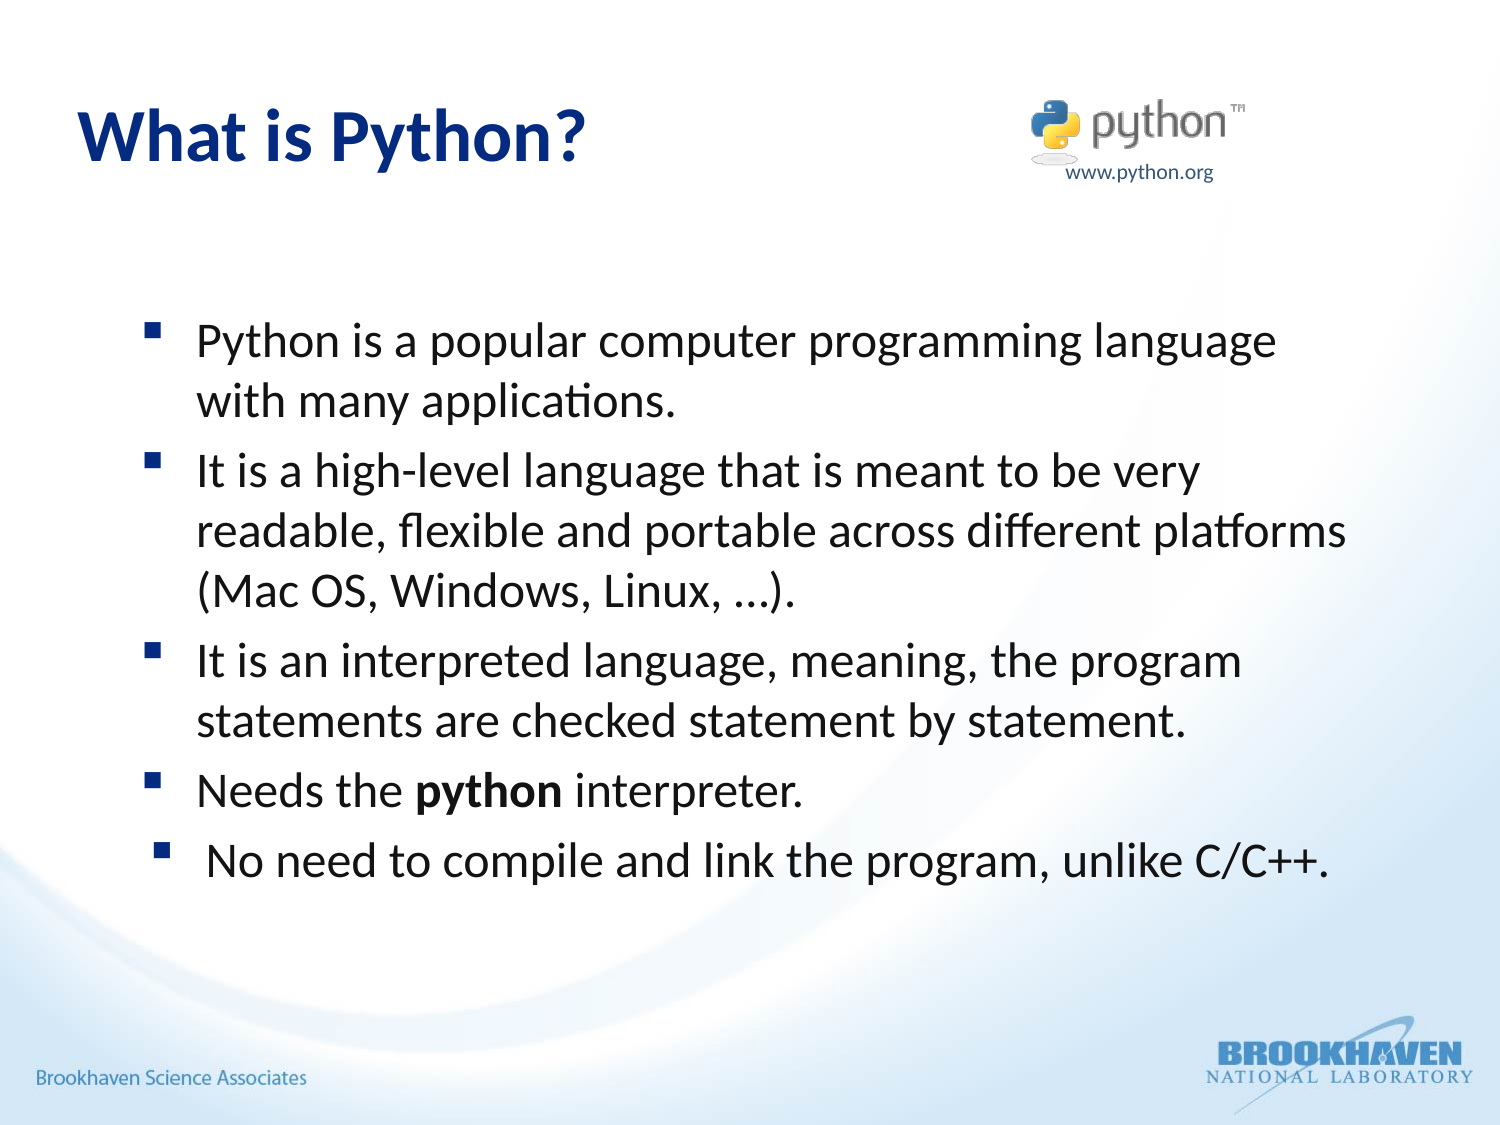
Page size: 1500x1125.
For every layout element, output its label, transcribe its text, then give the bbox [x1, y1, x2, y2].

title What is Python? [62, 50, 1438, 229]
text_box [1012, 87, 1273, 194]
list Python is a popular computer programming language with many applications. It is a high-level language that is meant to be very readable, flexible and portable across different platforms (Mac OS, Windows, Linux, …). It is an interpreted language, meaning, the program statements are checked statement by statement. Needs the python interpreter. No need to compile and link the program, unlike C/C++. [125, 299, 1375, 938]
picture [0, 0, 1500, 1125]
